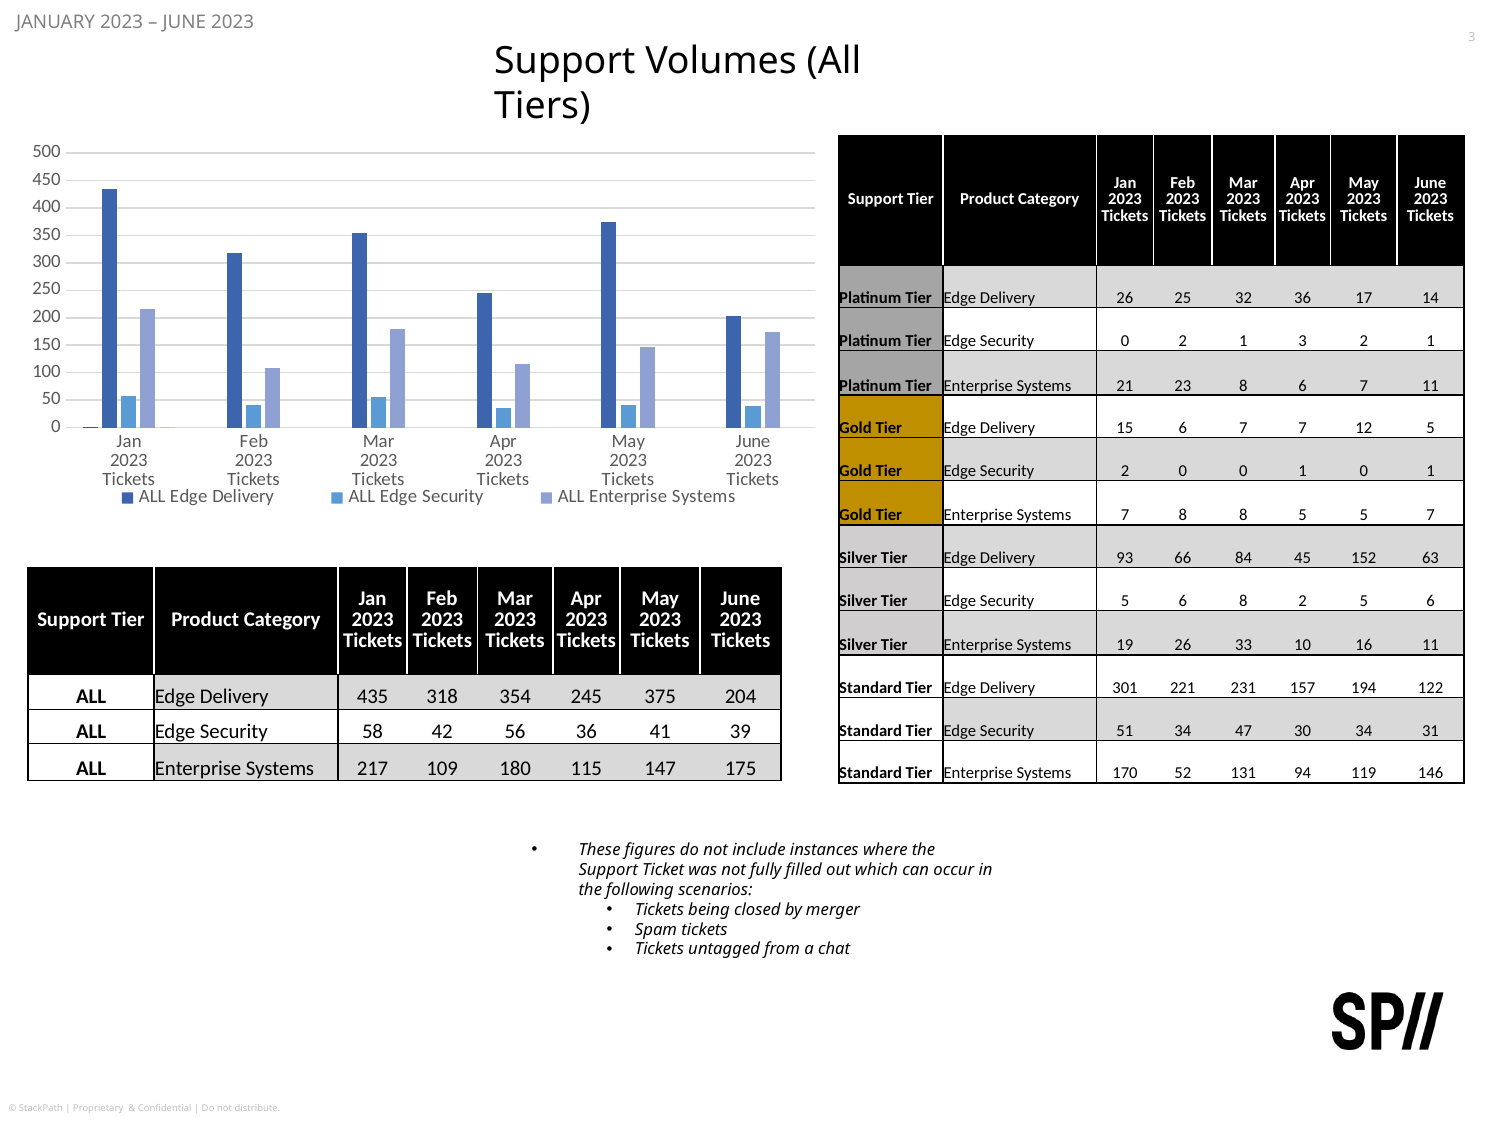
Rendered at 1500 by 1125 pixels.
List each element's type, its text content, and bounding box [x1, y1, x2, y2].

table_cell 5 [1330, 481, 1397, 524]
table_cell 12 [1330, 396, 1397, 437]
table_cell 1 [1397, 308, 1463, 350]
table_cell 58 [339, 710, 407, 743]
table_cell 30 [1275, 698, 1330, 740]
table_header Product Category [944, 137, 1096, 265]
table_cell Edge Security [944, 568, 1096, 610]
table_cell 0 [1154, 438, 1212, 480]
table_cell 15 [1097, 396, 1154, 437]
table_cell Edge Security [944, 438, 1096, 480]
table_cell 7 [1212, 396, 1275, 437]
table_cell 2 [1275, 568, 1330, 610]
table_cell Silver Tier [840, 611, 942, 654]
table_cell 6 [1154, 396, 1212, 437]
table_cell 122 [1397, 656, 1463, 697]
table_cell 147 [620, 744, 700, 780]
table_cell 39 [700, 710, 780, 743]
table_cell 34 [1154, 698, 1212, 740]
table_cell Edge Delivery [944, 526, 1096, 567]
table_cell 8 [1212, 481, 1275, 524]
table_cell 11 [1397, 351, 1463, 394]
table_header Support Tier [840, 137, 942, 265]
table_cell 14 [1397, 266, 1463, 307]
table_cell 36 [1275, 266, 1330, 307]
table_cell Silver Tier [840, 526, 942, 567]
table_header Feb 2023 Tickets [1154, 137, 1211, 265]
table_cell 5 [1097, 568, 1154, 610]
table_cell 245 [553, 675, 620, 709]
table_cell Standard Tier [840, 656, 942, 697]
table_cell Edge Security [944, 698, 1096, 740]
table_cell Silver Tier [840, 568, 942, 610]
table_header Product Category [155, 569, 337, 674]
table_header Mar 2023 Tickets [1213, 137, 1274, 265]
chart [15, 135, 832, 540]
table_cell Standard Tier [840, 698, 942, 740]
table_cell ALL [29, 710, 153, 743]
table_cell 23 [1154, 351, 1212, 394]
table_cell 0 [1330, 438, 1397, 480]
table_cell 26 [1154, 611, 1212, 654]
table_cell Edge Delivery [944, 396, 1096, 437]
table_cell 0 [1212, 438, 1275, 480]
table_cell Gold Tier [840, 481, 942, 524]
slide_number 3 [1443, 0, 1500, 75]
table_cell 231 [1212, 656, 1275, 697]
table_cell 152 [1330, 526, 1397, 567]
table_cell Enterprise Systems [944, 611, 1096, 654]
table_cell 10 [1275, 611, 1330, 654]
table_cell 8 [1212, 351, 1275, 394]
table_cell Edge Delivery [944, 656, 1096, 697]
table_cell 16 [1330, 611, 1397, 654]
table_cell 204 [700, 675, 780, 709]
table_cell 52 [1154, 741, 1212, 782]
table_cell 0 [1097, 308, 1154, 350]
table_cell 170 [1097, 741, 1154, 782]
table_cell 318 [407, 675, 477, 709]
table_cell 115 [553, 744, 620, 780]
table_cell Platinum Tier [840, 266, 942, 307]
table_cell 375 [620, 675, 700, 709]
table_cell 17 [1330, 266, 1397, 307]
table_header Apr 2023 Tickets [554, 569, 619, 674]
table_cell 175 [700, 744, 780, 780]
table_cell 47 [1212, 698, 1275, 740]
table_cell Platinum Tier [840, 308, 942, 350]
text_box Support Volumes (All Tiers) [479, 28, 976, 134]
table_cell 435 [339, 675, 407, 709]
table_cell 2 [1330, 308, 1397, 350]
table_cell 11 [1397, 611, 1463, 654]
table_cell 5 [1397, 396, 1463, 437]
table_cell 354 [477, 675, 553, 709]
table_cell ALL [29, 744, 153, 780]
table_cell 56 [477, 710, 553, 743]
table_cell 36 [553, 710, 620, 743]
table_cell Edge Security [944, 308, 1096, 350]
table_cell Gold Tier [840, 438, 942, 480]
table_cell 7 [1397, 481, 1463, 524]
list January 2023 – June 2023 [16, 12, 331, 34]
table_header Feb 2023 Tickets [408, 569, 477, 674]
table_cell 180 [477, 744, 553, 780]
table_cell 19 [1097, 611, 1154, 654]
table_cell 119 [1330, 741, 1397, 782]
table_header May 2023 Tickets [621, 569, 699, 674]
table_cell 2 [1154, 308, 1212, 350]
table_cell 1 [1212, 308, 1275, 350]
table_header Jan 2023 Tickets [339, 569, 406, 674]
table_cell 8 [1212, 568, 1275, 610]
table_cell 131 [1212, 741, 1275, 782]
picture [1331, 992, 1444, 1050]
table_cell 66 [1154, 526, 1212, 567]
table_cell Edge Delivery [155, 675, 337, 709]
table_cell 51 [1097, 698, 1154, 740]
table_cell 157 [1275, 656, 1330, 697]
table_cell 21 [1097, 351, 1154, 394]
table_cell 5 [1330, 568, 1397, 610]
table_cell 109 [407, 744, 477, 780]
table_cell 25 [1154, 266, 1212, 307]
table_header June 2023 Tickets [701, 569, 780, 674]
table_cell Enterprise Systems [944, 351, 1096, 394]
table_cell 31 [1397, 698, 1463, 740]
table_cell 6 [1397, 568, 1463, 610]
table_cell 8 [1154, 481, 1212, 524]
table_header Mar 2023 Tickets [478, 569, 552, 674]
table_cell 221 [1154, 656, 1212, 697]
table_cell 194 [1330, 656, 1397, 697]
table_cell 7 [1097, 481, 1154, 524]
table_cell 1 [1397, 438, 1463, 480]
table_cell 7 [1330, 351, 1397, 394]
table_cell 2 [1097, 438, 1154, 480]
table_cell 41 [620, 710, 700, 743]
table_cell 42 [407, 710, 477, 743]
table_cell Standard Tier [840, 741, 942, 782]
table_cell 6 [1154, 568, 1212, 610]
text_box These figures do not include instances where the Support Ticket was not fully filled out which can occur in the following scenarios: Tickets being closed by merger Spam tickets Tickets untagged from a chat [441, 831, 1014, 966]
table_cell Enterprise Systems [944, 741, 1096, 782]
table_cell 45 [1275, 526, 1330, 567]
table_cell 26 [1097, 266, 1154, 307]
table_cell 32 [1212, 266, 1275, 307]
table_cell 146 [1397, 741, 1463, 782]
table_cell 34 [1330, 698, 1397, 740]
table_cell 94 [1275, 741, 1330, 782]
table_cell Platinum Tier [840, 351, 942, 394]
table_cell 63 [1397, 526, 1463, 567]
table_cell 3 [1275, 308, 1330, 350]
footer © StackPath | Proprietary & Confidential | Do not distribute. [8, 1103, 389, 1113]
table_cell Enterprise Systems [944, 481, 1096, 524]
table_cell 301 [1097, 656, 1154, 697]
table_cell Gold Tier [840, 396, 942, 437]
table_cell 1 [1275, 438, 1330, 480]
table_cell 93 [1097, 526, 1154, 567]
table_header Support Tier [29, 569, 153, 674]
table_cell Edge Delivery [944, 266, 1096, 307]
table_cell Enterprise Systems [155, 744, 337, 780]
table_cell 5 [1275, 481, 1330, 524]
table_header Apr 2023 Tickets [1276, 137, 1330, 265]
table_cell ALL [29, 675, 153, 709]
table_cell Edge Security [155, 710, 337, 743]
table_cell 217 [339, 744, 407, 780]
table_cell 84 [1212, 526, 1275, 567]
table_header May 2023 Tickets [1331, 137, 1396, 265]
table_header June 2023 Tickets [1398, 137, 1463, 265]
table_header Jan 2023 Tickets [1097, 137, 1153, 265]
table_cell 33 [1212, 611, 1275, 654]
table_cell 6 [1275, 351, 1330, 394]
table_cell 7 [1275, 396, 1330, 437]
